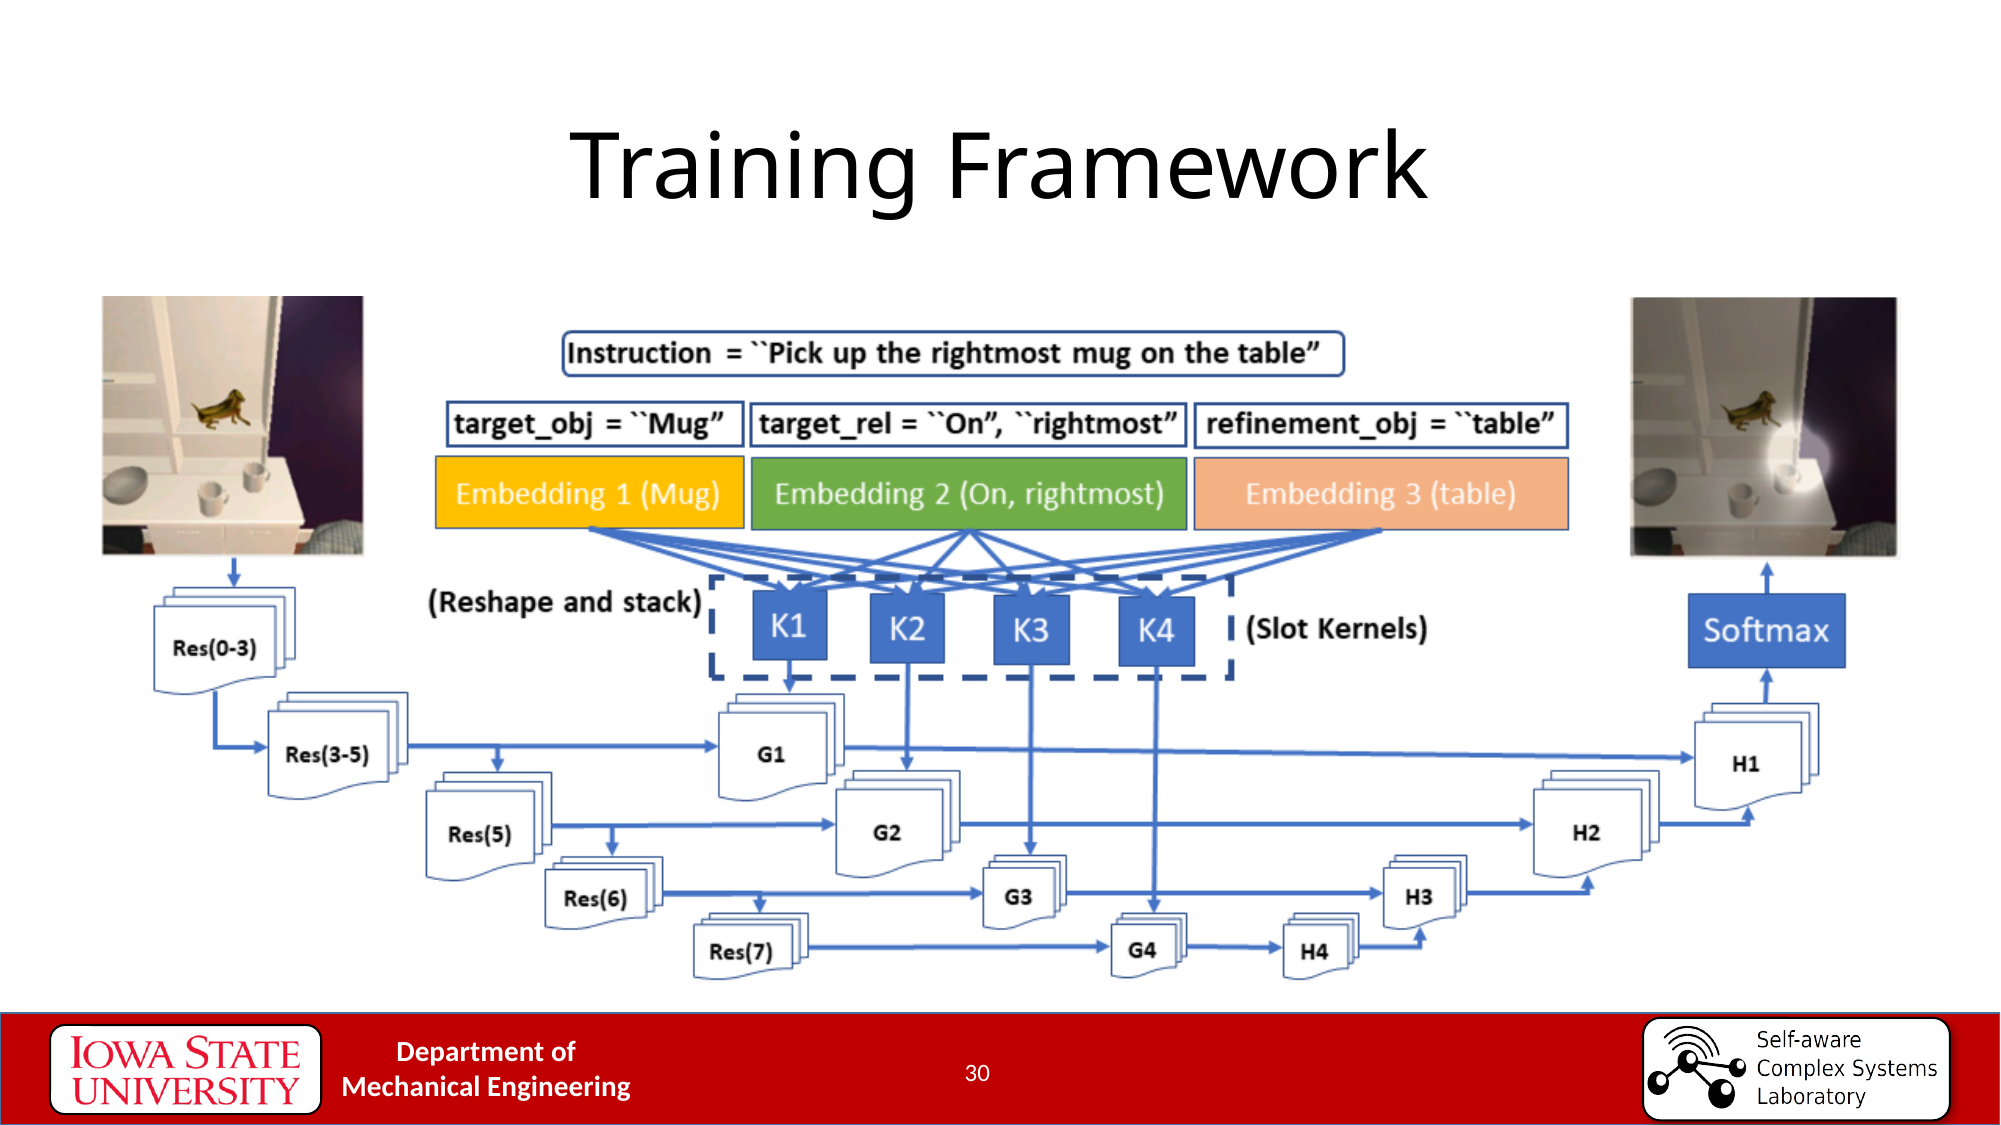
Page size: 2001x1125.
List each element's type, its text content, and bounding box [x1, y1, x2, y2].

picture [71, 1035, 300, 1105]
picture [1641, 1020, 1943, 1116]
title Training Framework [137, 59, 1863, 278]
picture [99, 296, 1901, 988]
slide_number 30 [752, 1042, 1203, 1102]
